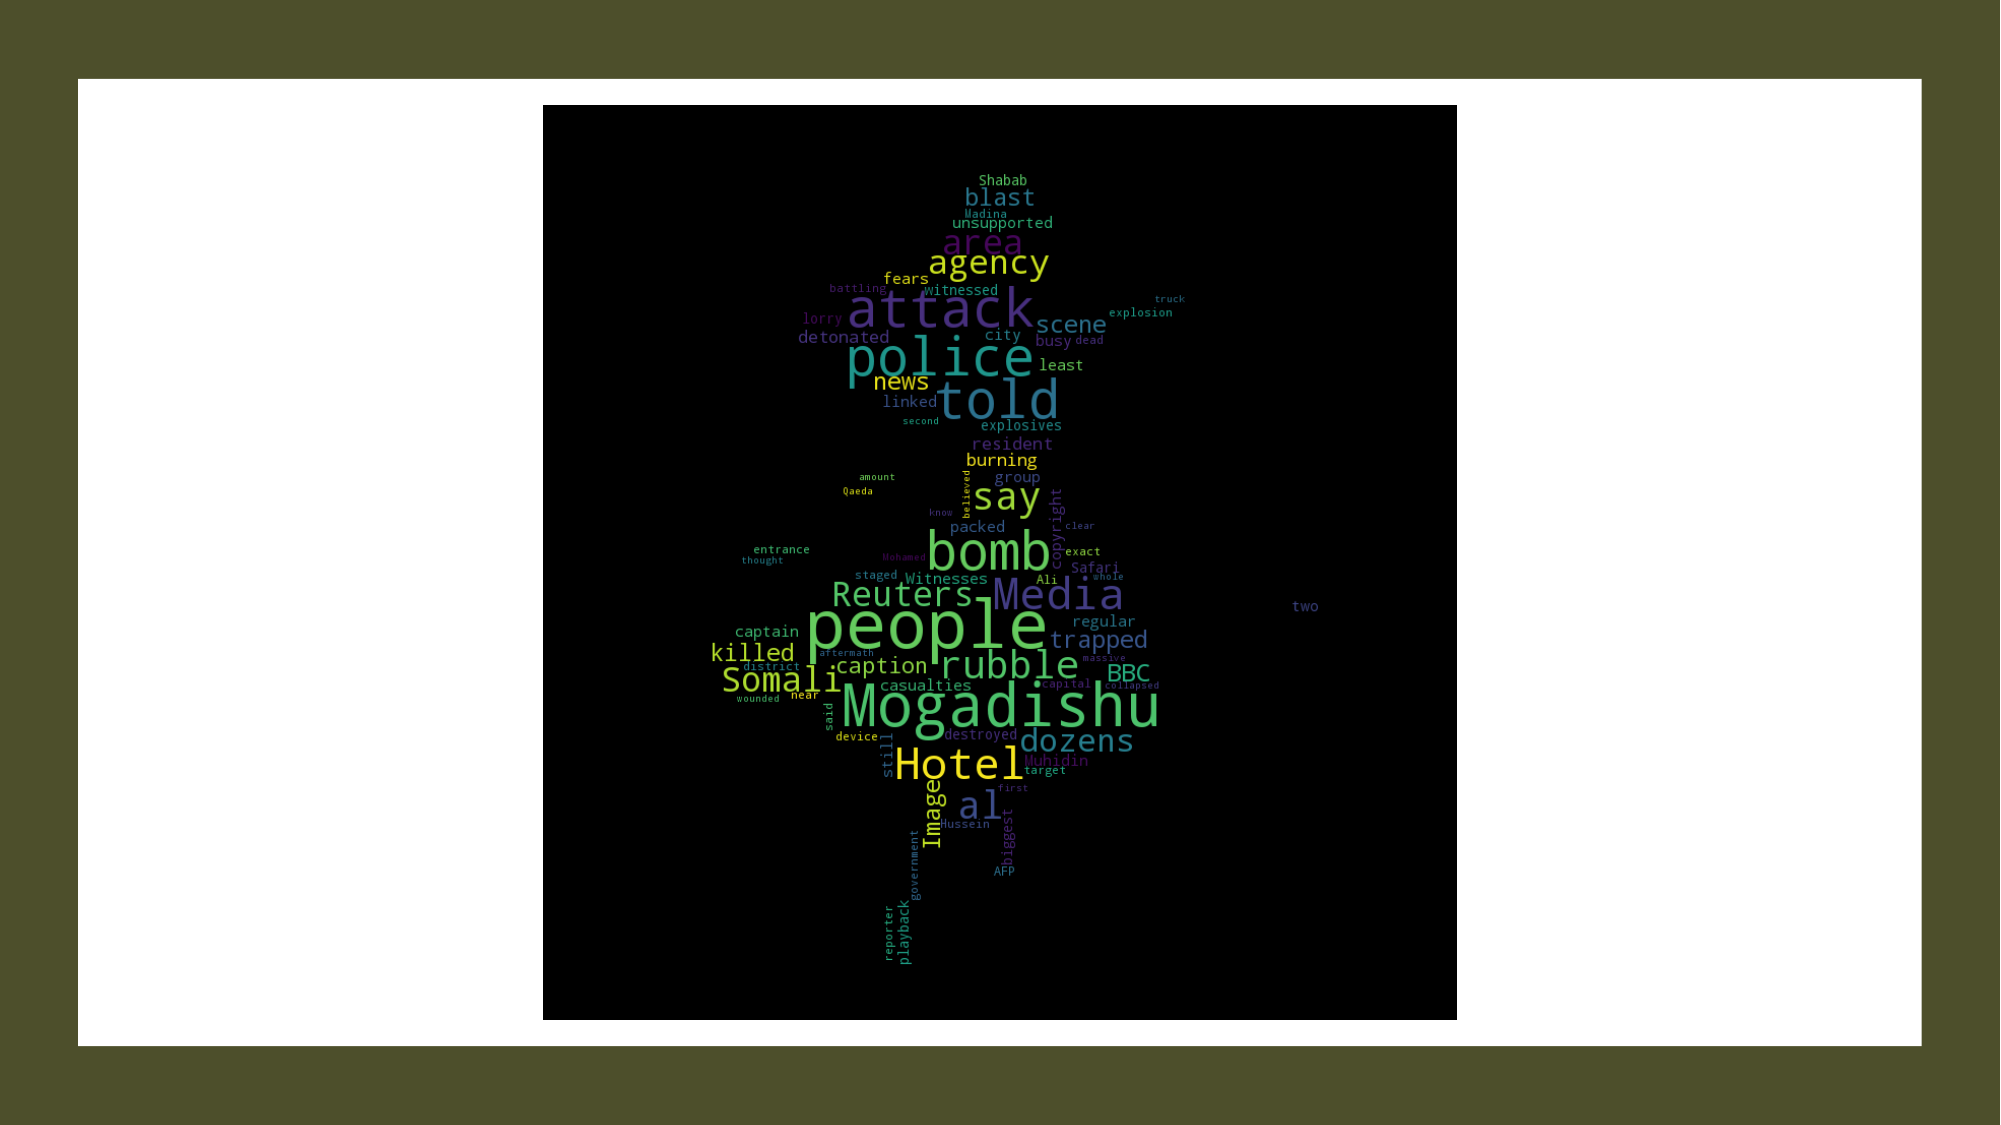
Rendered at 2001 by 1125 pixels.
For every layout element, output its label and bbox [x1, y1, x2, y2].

text_box [0, 0, 2000, 1125]
list [543, 105, 1457, 1020]
text_box [77, 78, 1923, 1047]
